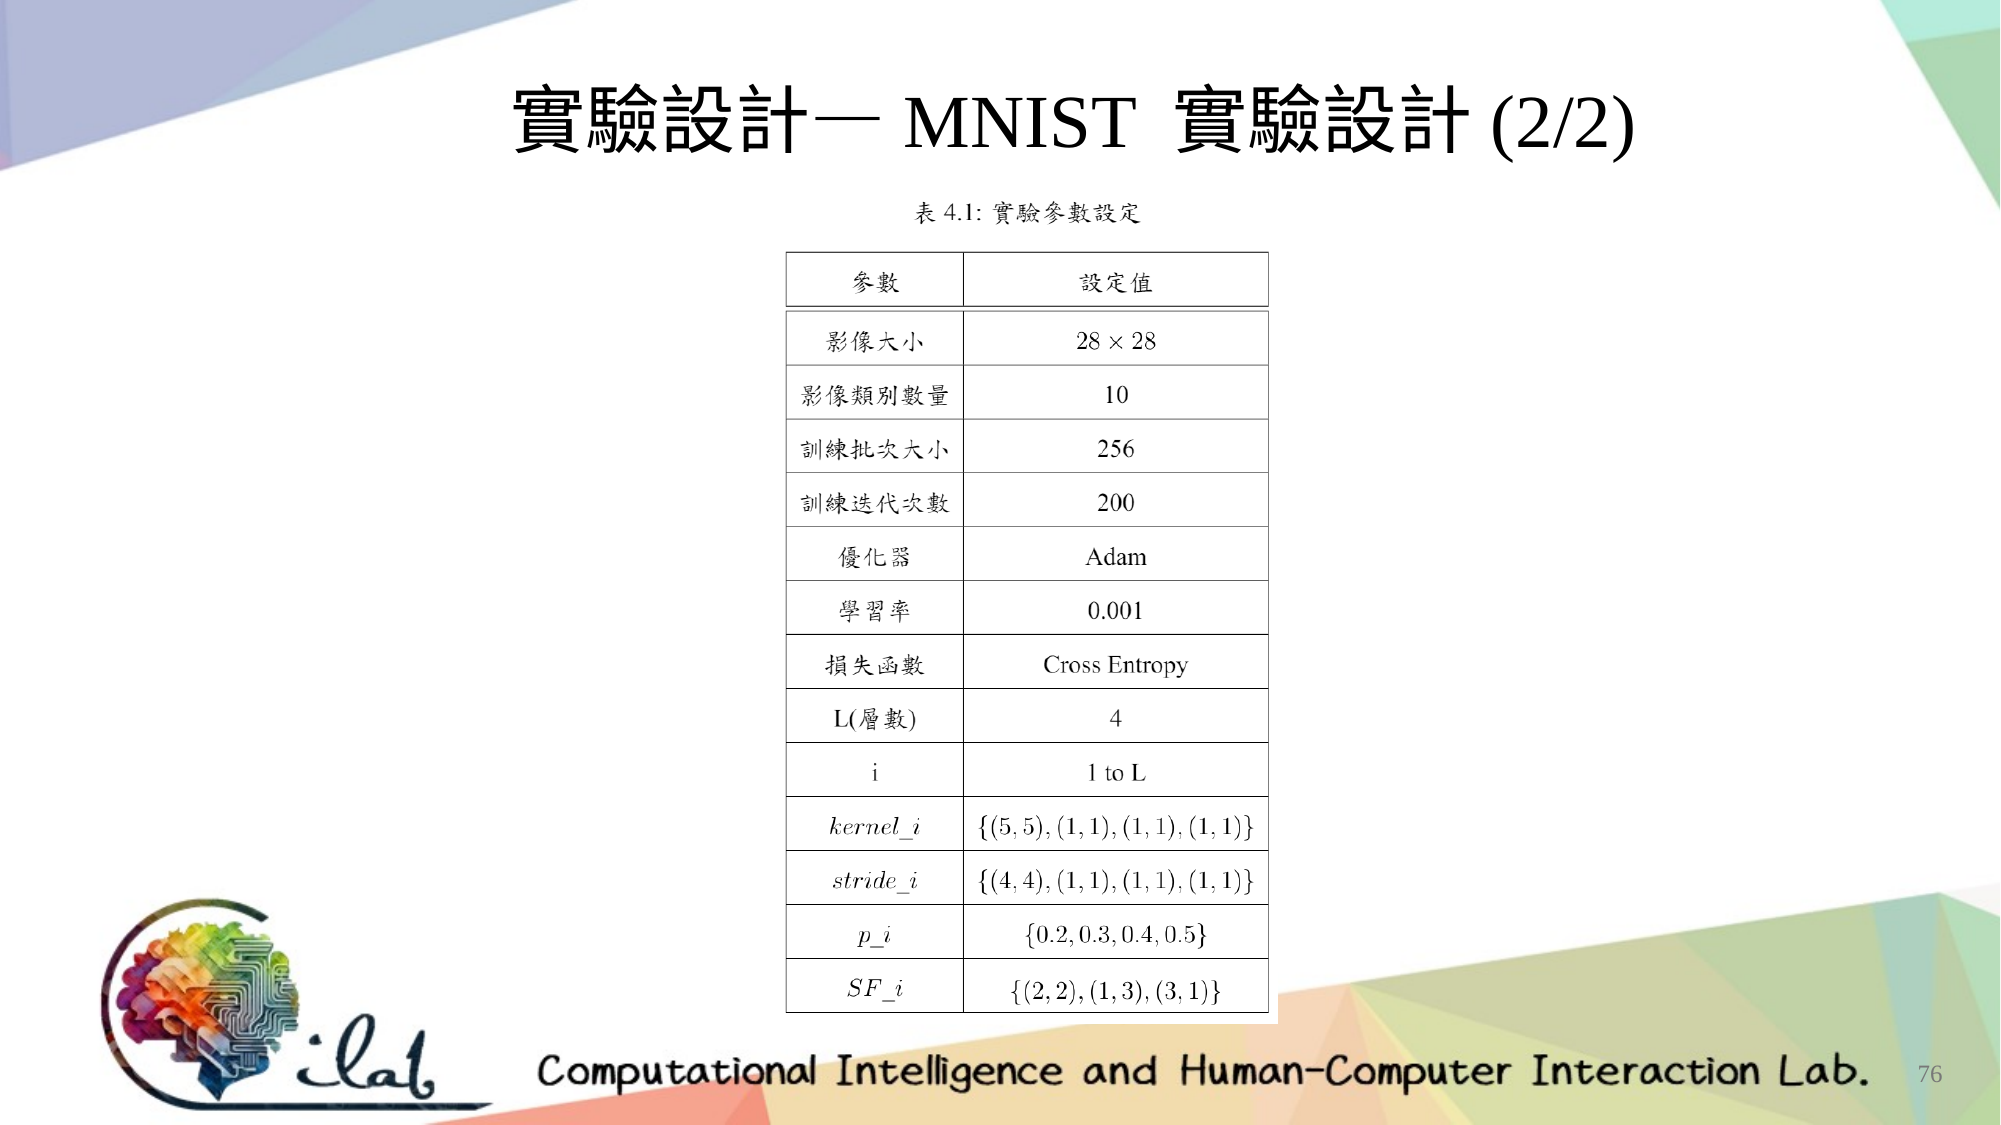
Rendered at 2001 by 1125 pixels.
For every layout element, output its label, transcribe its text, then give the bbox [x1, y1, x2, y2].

slide_number 76 [1507, 1042, 1958, 1103]
picture [0, 0, 2001, 1125]
text_box 實驗設計—MNIST 實驗設計(2/2) [496, 64, 1652, 170]
